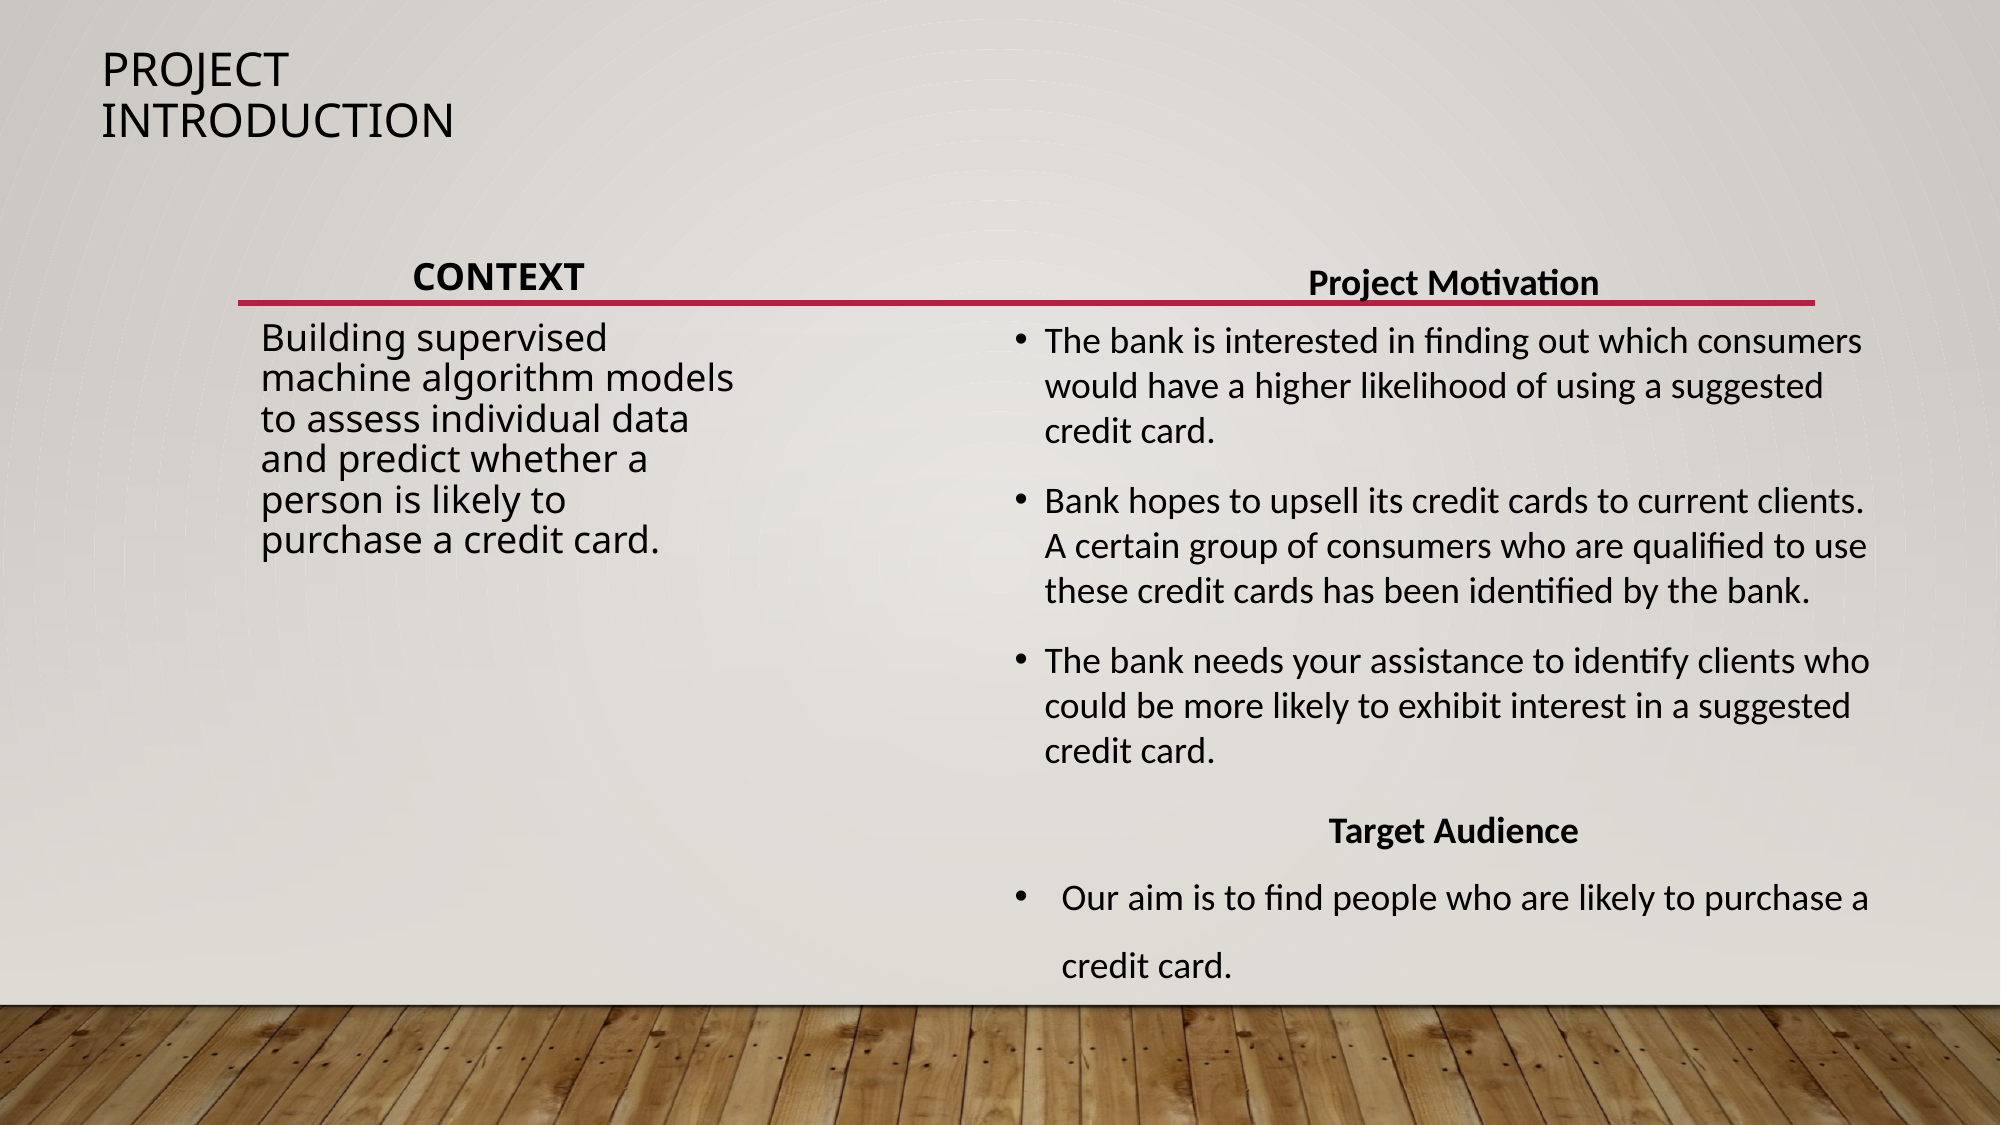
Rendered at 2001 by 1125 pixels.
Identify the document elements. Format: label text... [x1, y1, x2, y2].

text_box CONTEXT Building supervised machine algorithm models to assess individual data and predict whether a person is likely to purchase a credit card. [245, 250, 752, 615]
title PROJECT INTRODUCTION [86, 38, 592, 211]
picture [0, 1005, 2000, 1125]
text_box Project Motivation The bank is interested in finding out which consumers would have a higher likelihood of using a suggested credit card. Bank hopes to upsell its credit cards to current clients. A certain group of consumers who are qualified to use these credit cards has been identified by the bank. The bank needs your assistance to identify clients who could be more likely to exhibit interest in a suggested credit card. Target Audience Our aim is to find people who are likely to purchase a credit card. [999, 228, 1909, 1039]
